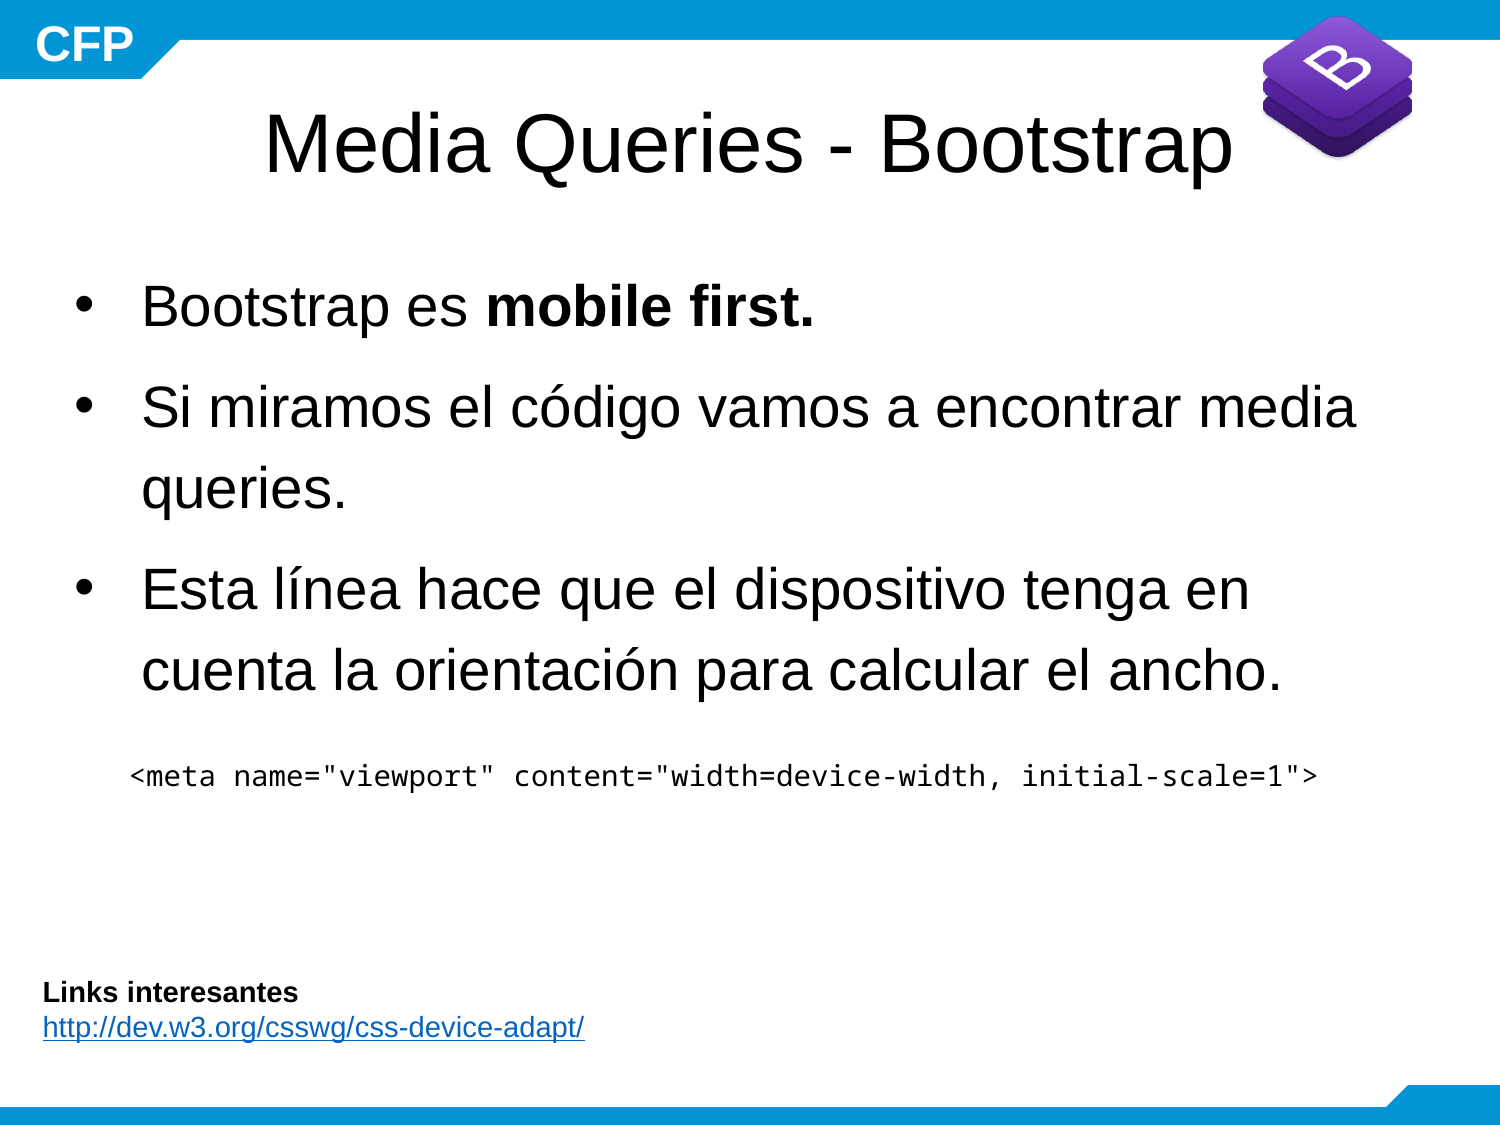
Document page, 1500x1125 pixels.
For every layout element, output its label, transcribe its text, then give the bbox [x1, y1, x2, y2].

text_box <meta name="viewport" content="width=device-width, initial-scale=1"> [113, 727, 1387, 823]
title Media Queries - Bootstrap [103, 45, 1397, 246]
picture [1262, 17, 1413, 163]
list Bootstrap es mobile first. Si miramos el código vamos a encontrar media queries. Esta línea hace que el dispositivo tenga en cuenta la orientación para calcular el ancho. [51, 250, 1449, 768]
text_box Links interesantes http://dev.w3.org/csswg/css-device-adapt/ [27, 916, 1166, 1101]
